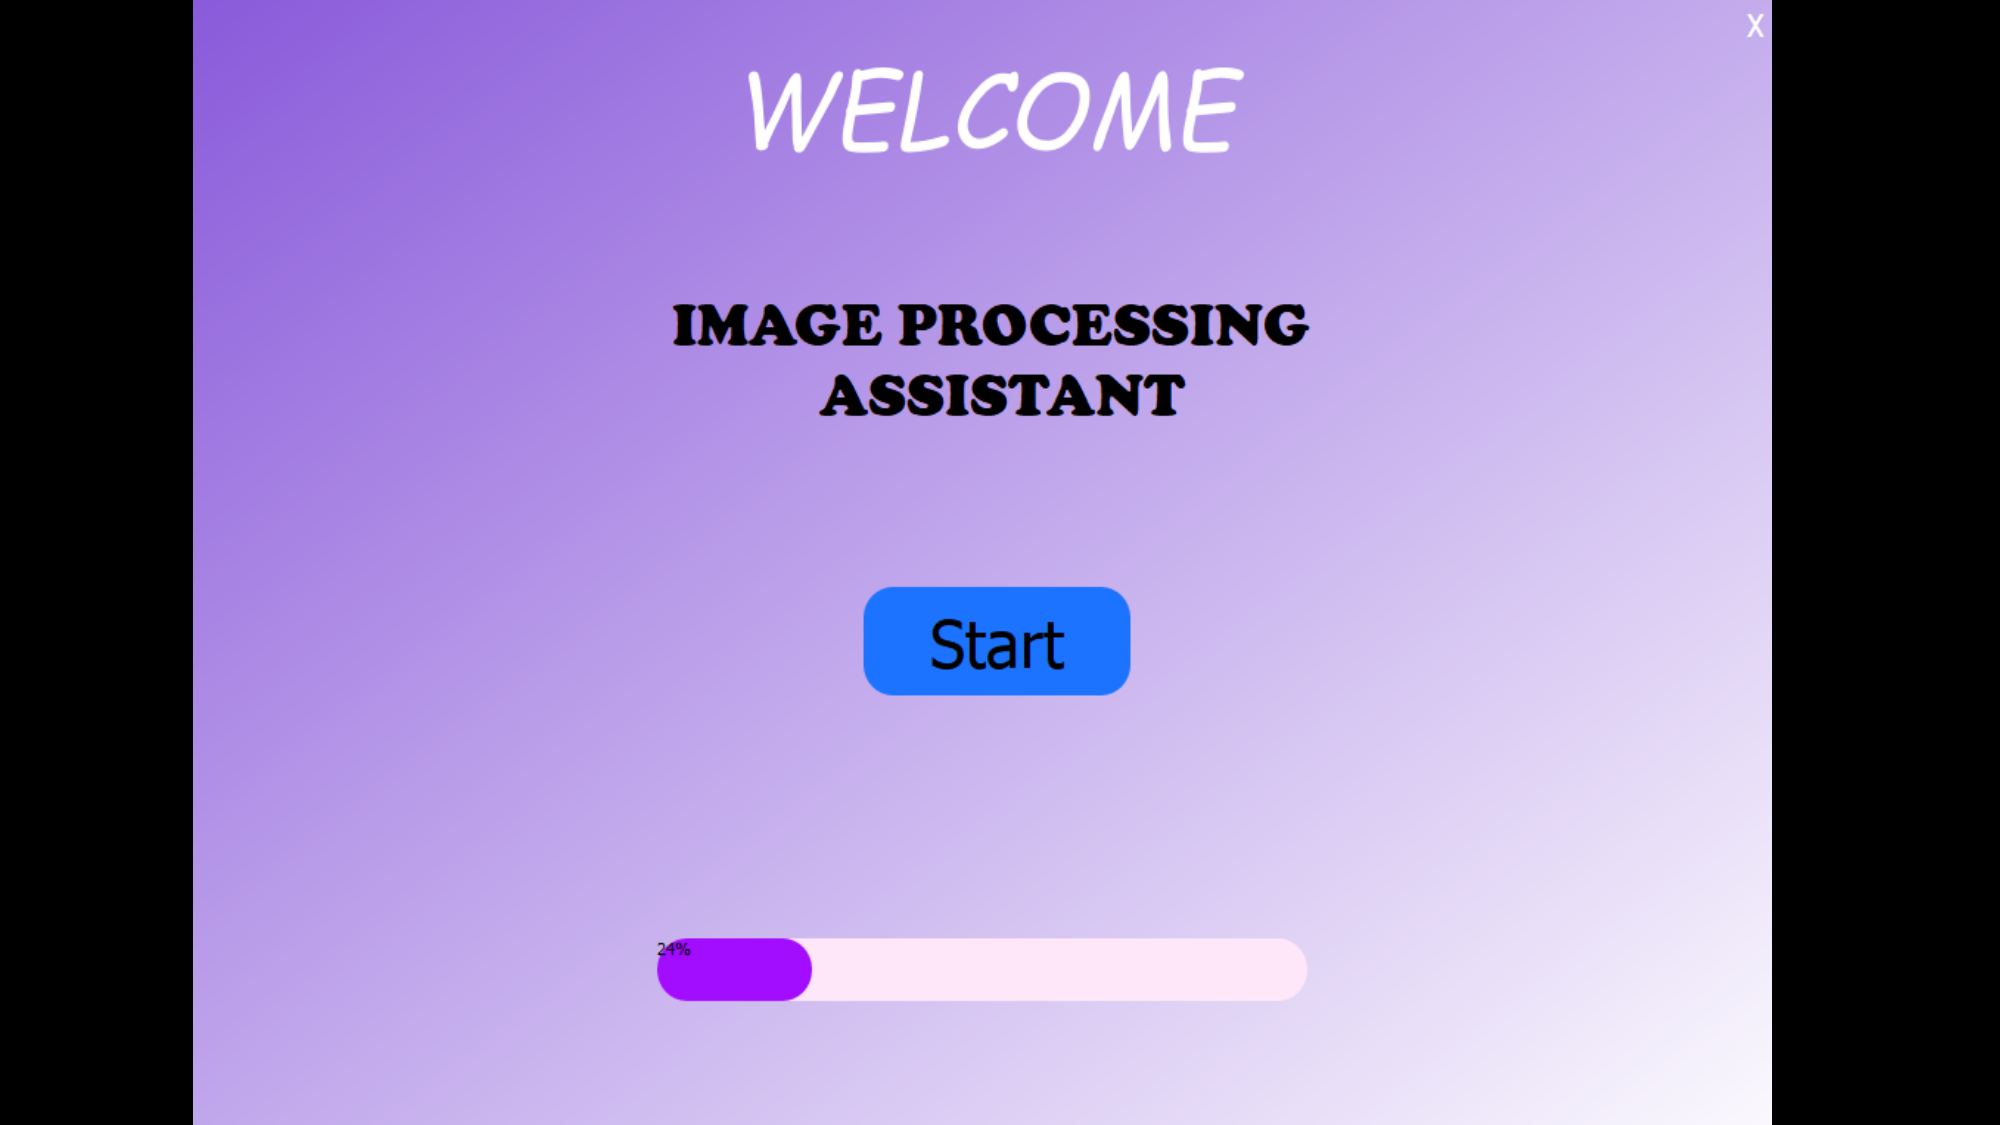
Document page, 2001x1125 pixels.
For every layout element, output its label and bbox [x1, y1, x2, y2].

picture [193, 0, 1772, 1125]
